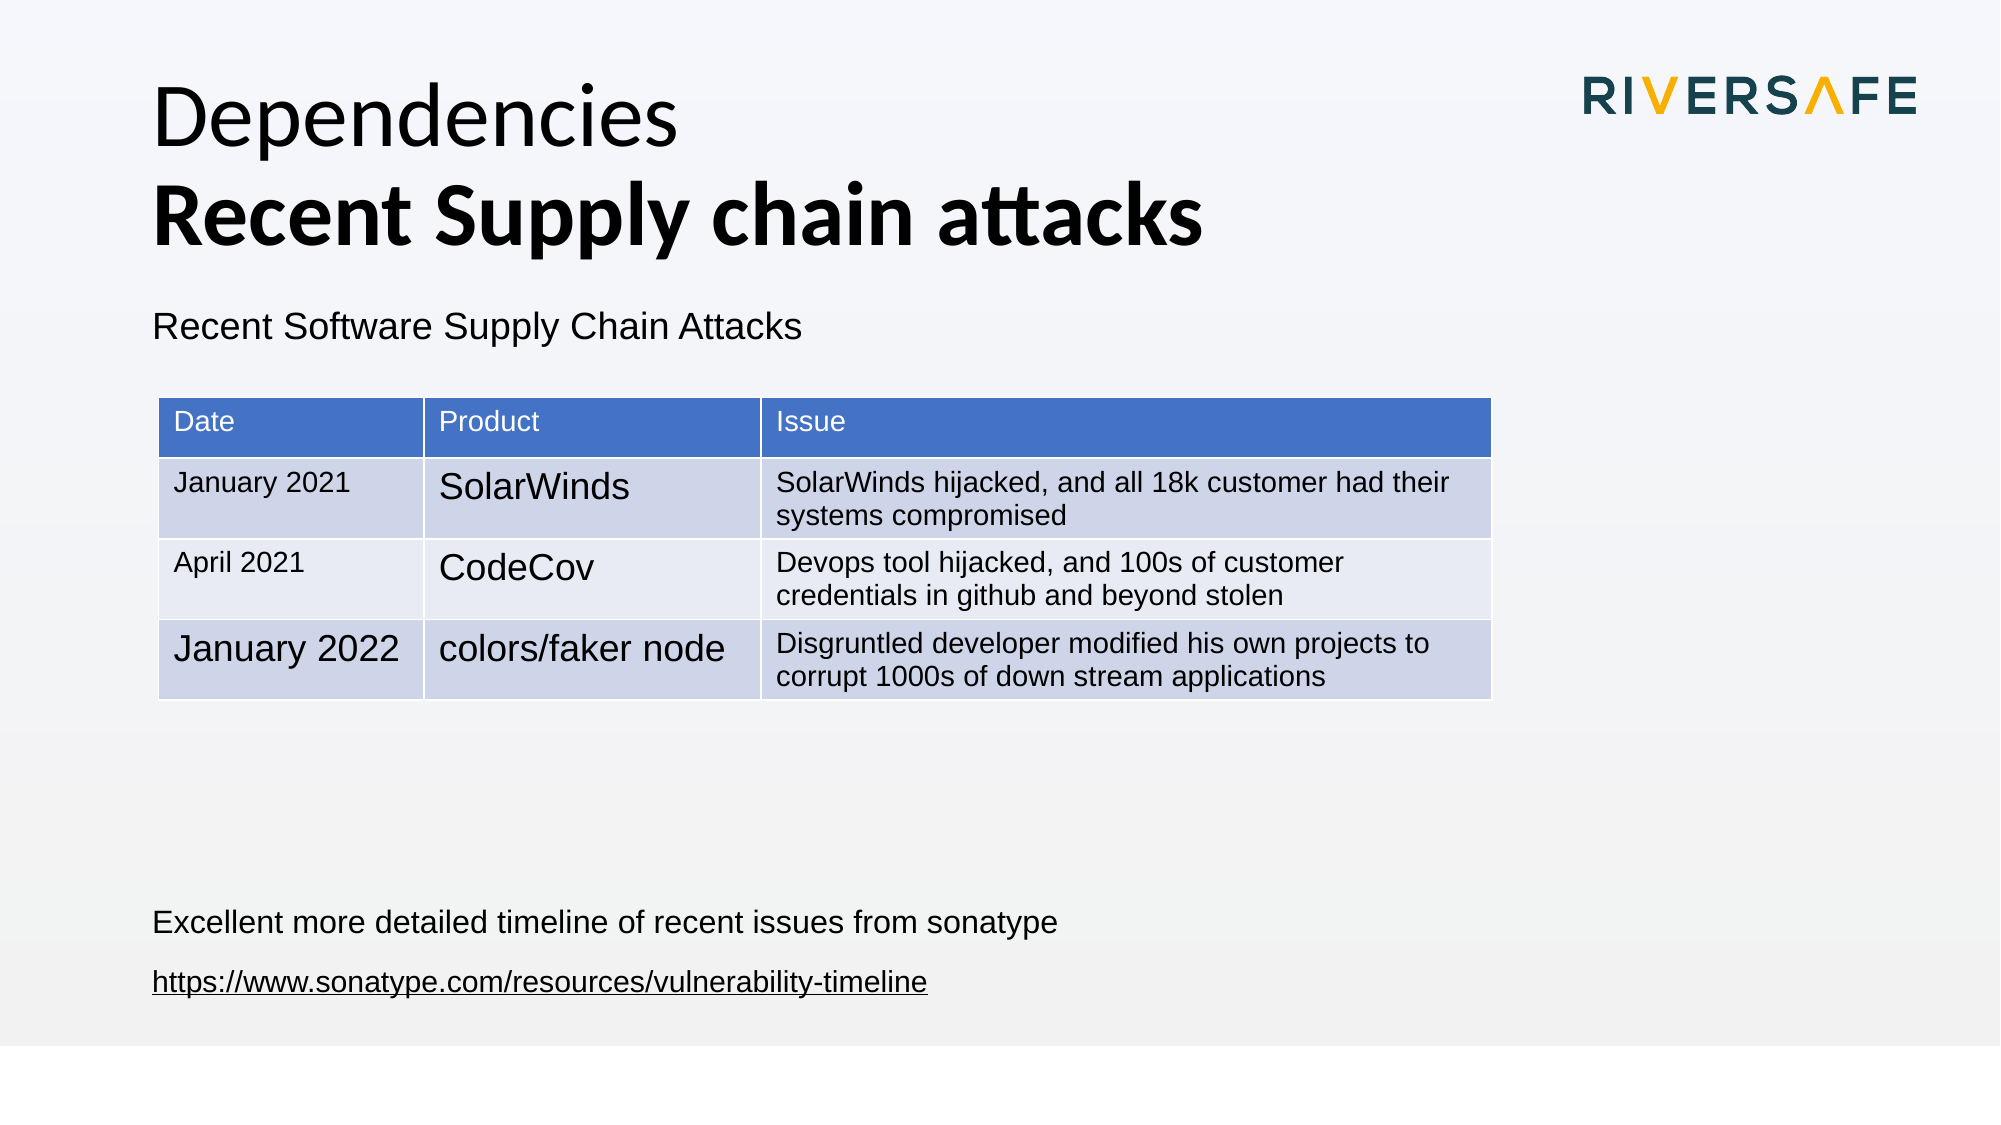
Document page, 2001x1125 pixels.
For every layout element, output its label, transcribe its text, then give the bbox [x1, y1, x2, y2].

table_cell CodeCov [425, 540, 760, 619]
table_cell SolarWinds [425, 459, 760, 538]
table_cell colors/faker node [425, 620, 760, 699]
table_header Issue [762, 398, 1491, 457]
table_header Product [425, 398, 760, 457]
table_cell Disgruntled developer modified his own projects to corrupt 1000s of down stream applications [762, 620, 1491, 699]
table_cell January 2021 [159, 459, 423, 538]
table_cell Devops tool hijacked, and 100s of customer credentials in github and beyond stolen [762, 540, 1491, 619]
table_cell January 2022 [159, 620, 423, 699]
table_cell SolarWinds hijacked, and all 18k customer had their systems compromised [762, 459, 1491, 538]
table_header Date [159, 398, 423, 457]
table_cell April 2021 [159, 540, 423, 619]
picture [1863, 75, 1916, 115]
text_box Recent Software Supply Chain Attacks Excellent more detailed timeline of recent issues from sonatype https://www.sonatype.com/resources/vulnerability-timeline [137, 299, 1863, 1014]
title Dependencies Recent Supply chain attacks [137, 59, 1863, 278]
